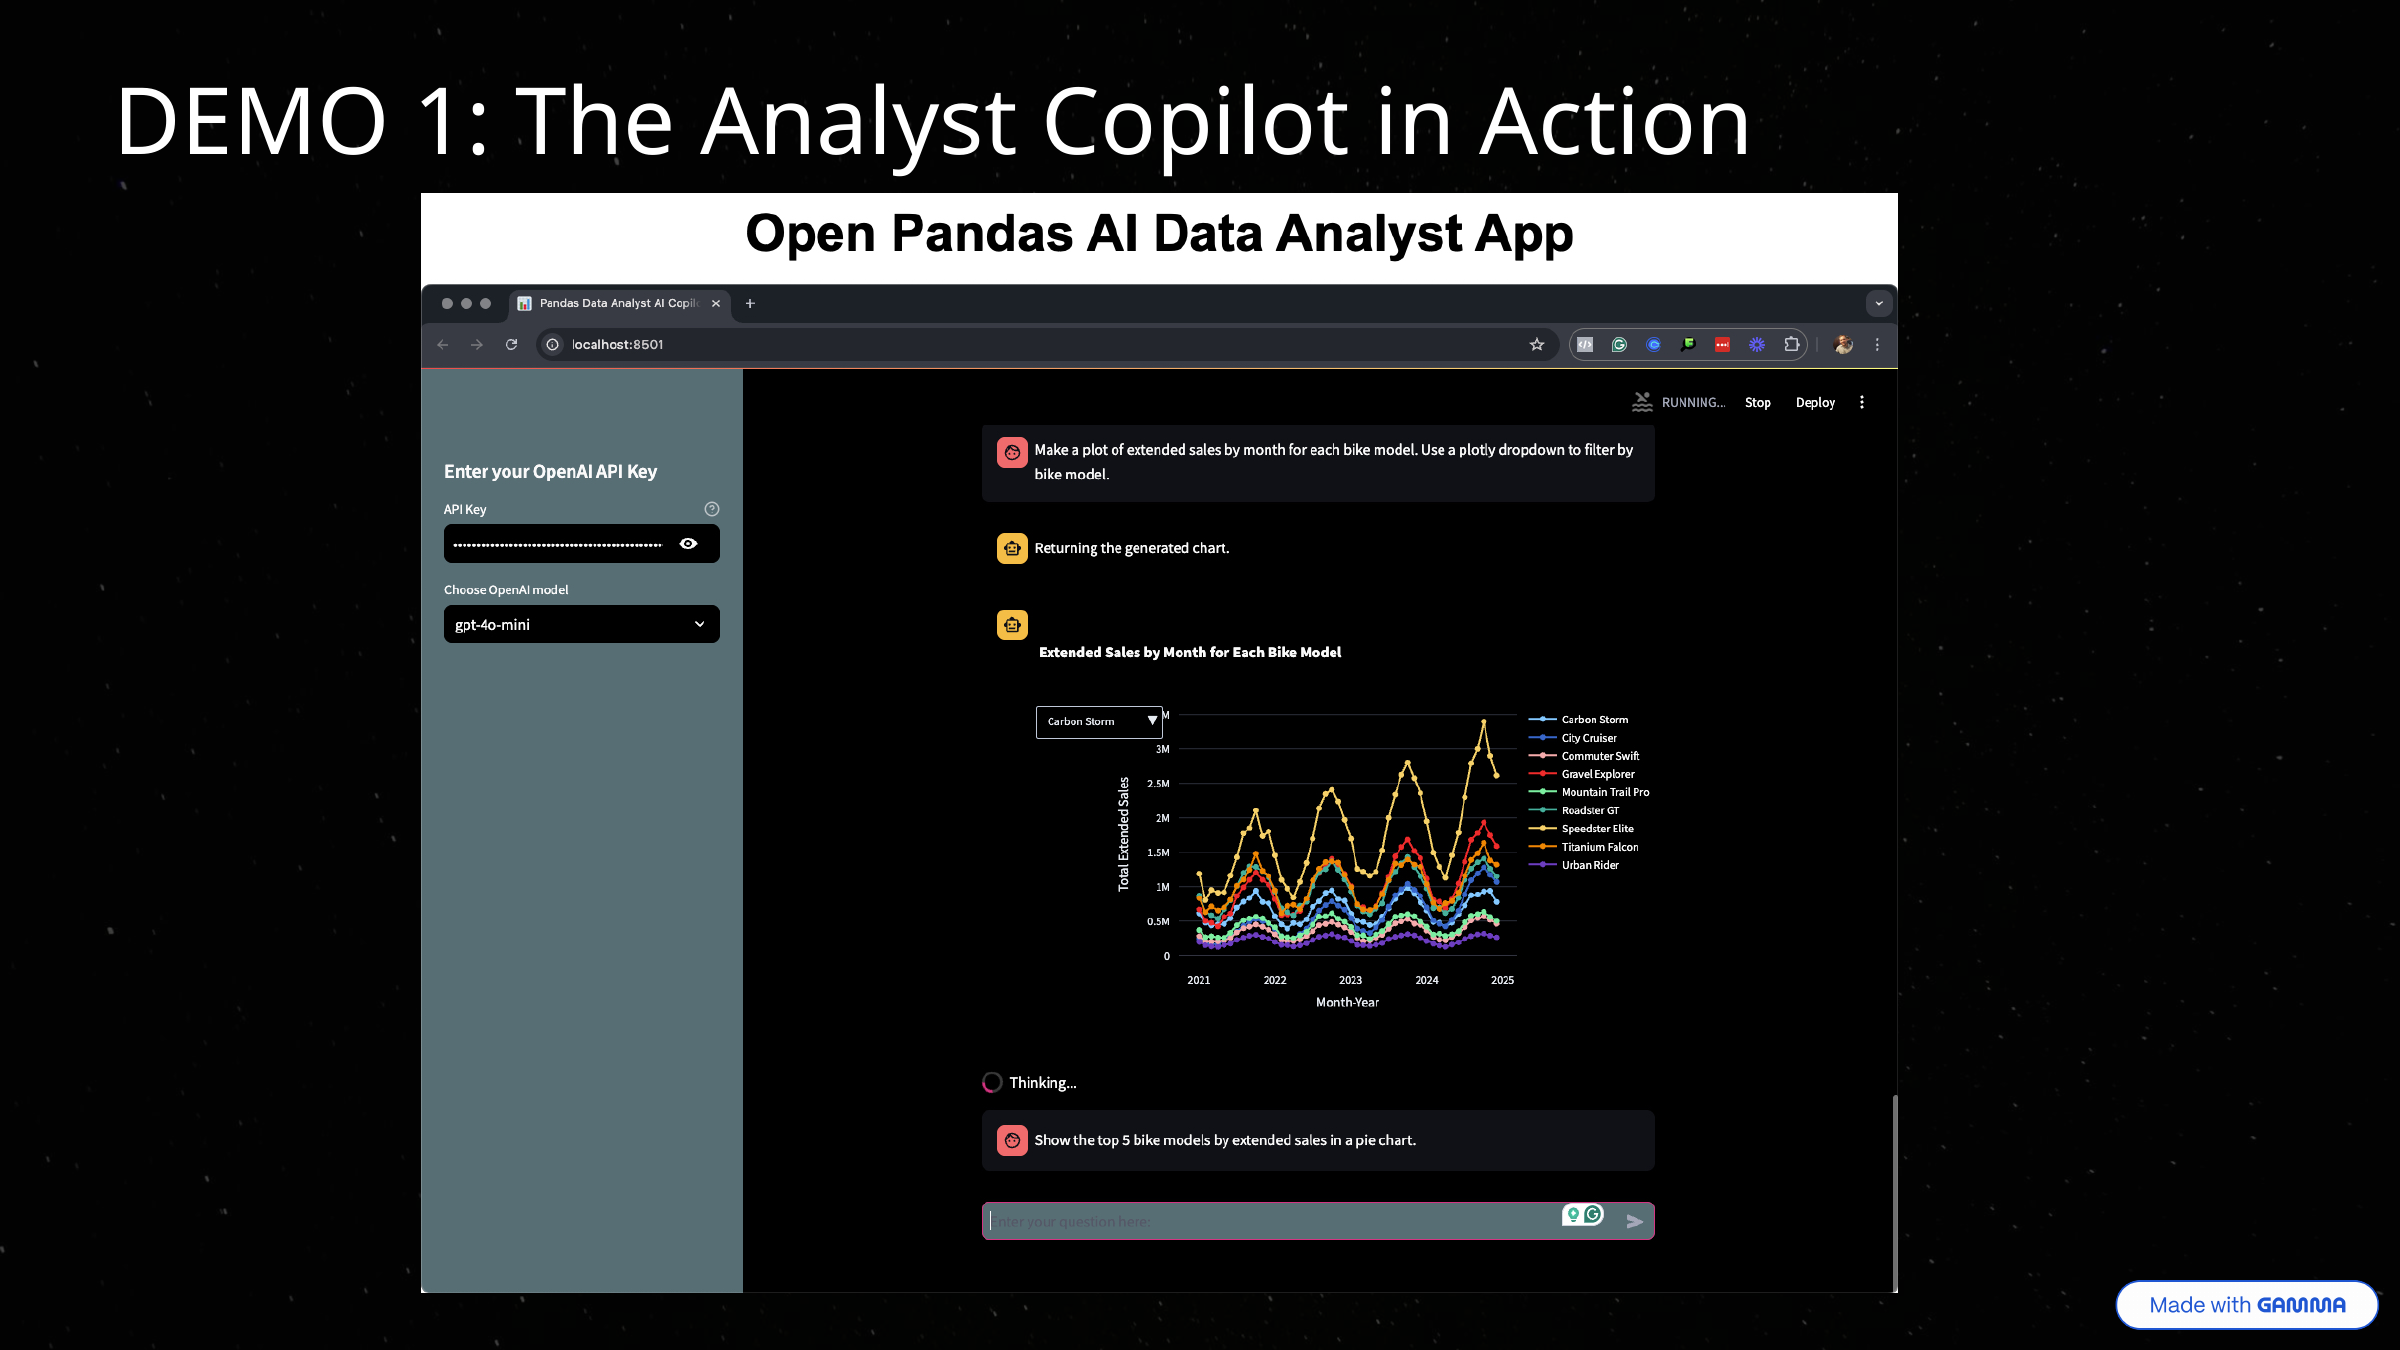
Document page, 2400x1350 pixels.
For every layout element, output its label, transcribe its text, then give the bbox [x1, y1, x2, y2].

text_box DEMO 1: The Analyst Copilot in Action [113, 57, 1788, 290]
picture [0, 0, 2400, 1350]
